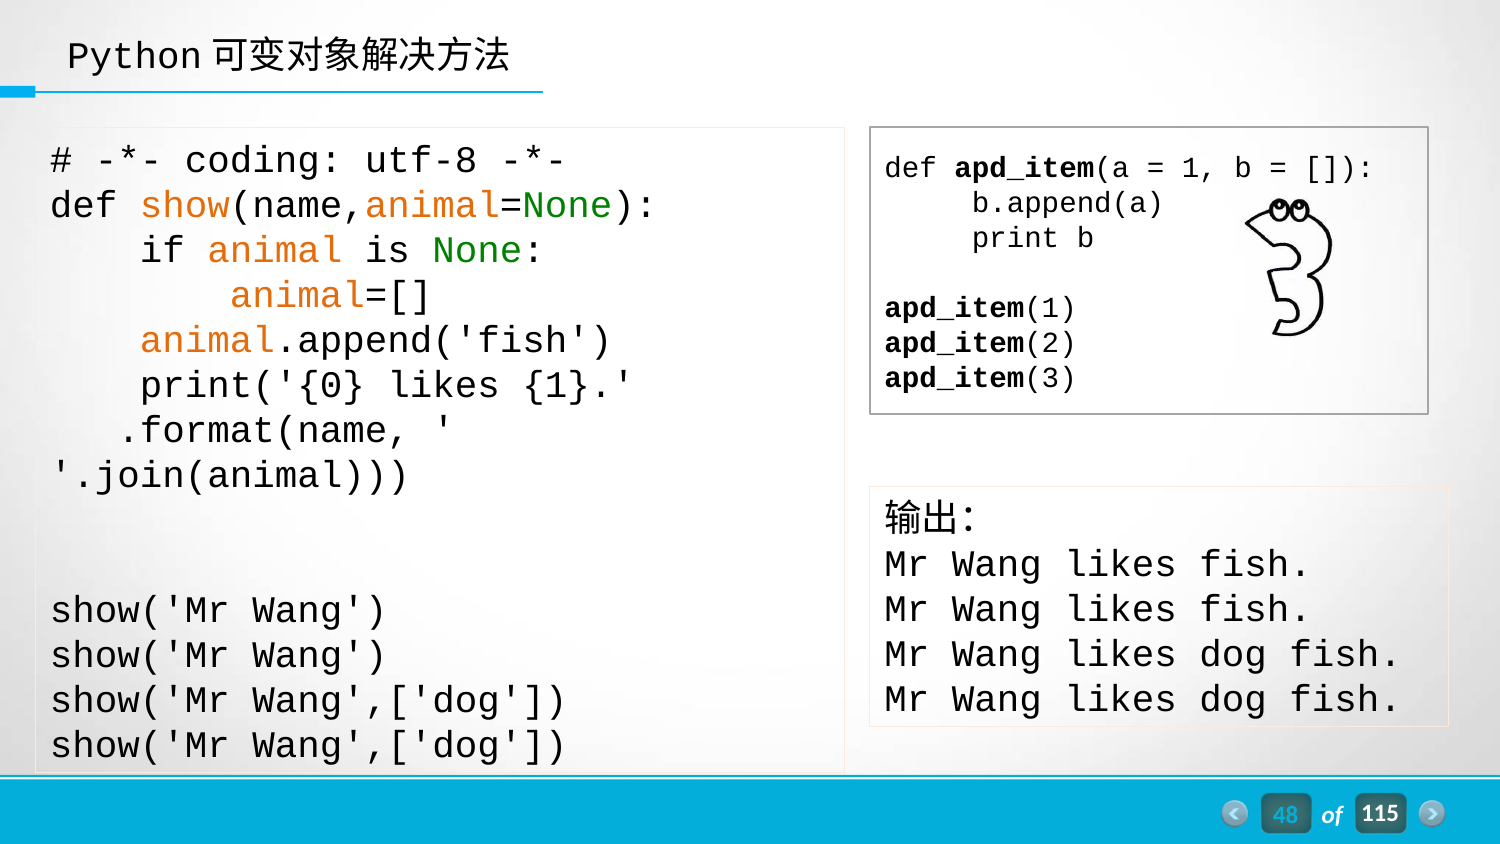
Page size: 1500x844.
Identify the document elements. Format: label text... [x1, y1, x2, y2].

text_box 48 [1258, 791, 1314, 836]
text_box # -*- coding: utf-8 -*- def show(name,animal=None): if animal is None: animal=[] animal.append('fish') print('{0} likes {1}.' .format(name, ' '.join(animal))) show('Mr Wang') show('Mr Wang') show('Mr Wang',['dog']) show('Mr Wang',['dog']) [35, 127, 845, 773]
text_box 输出： Mr Wang likes fish. Mr Wang likes fish. Mr Wang likes dog fish. Mr Wang likes dog fish. [869, 486, 1449, 727]
picture [1355, 794, 1407, 834]
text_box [869, 127, 1429, 414]
picture [0, 0, 1500, 774]
text_box Python可变对象解决方法 [52, 24, 526, 84]
text_box [0, 85, 36, 98]
